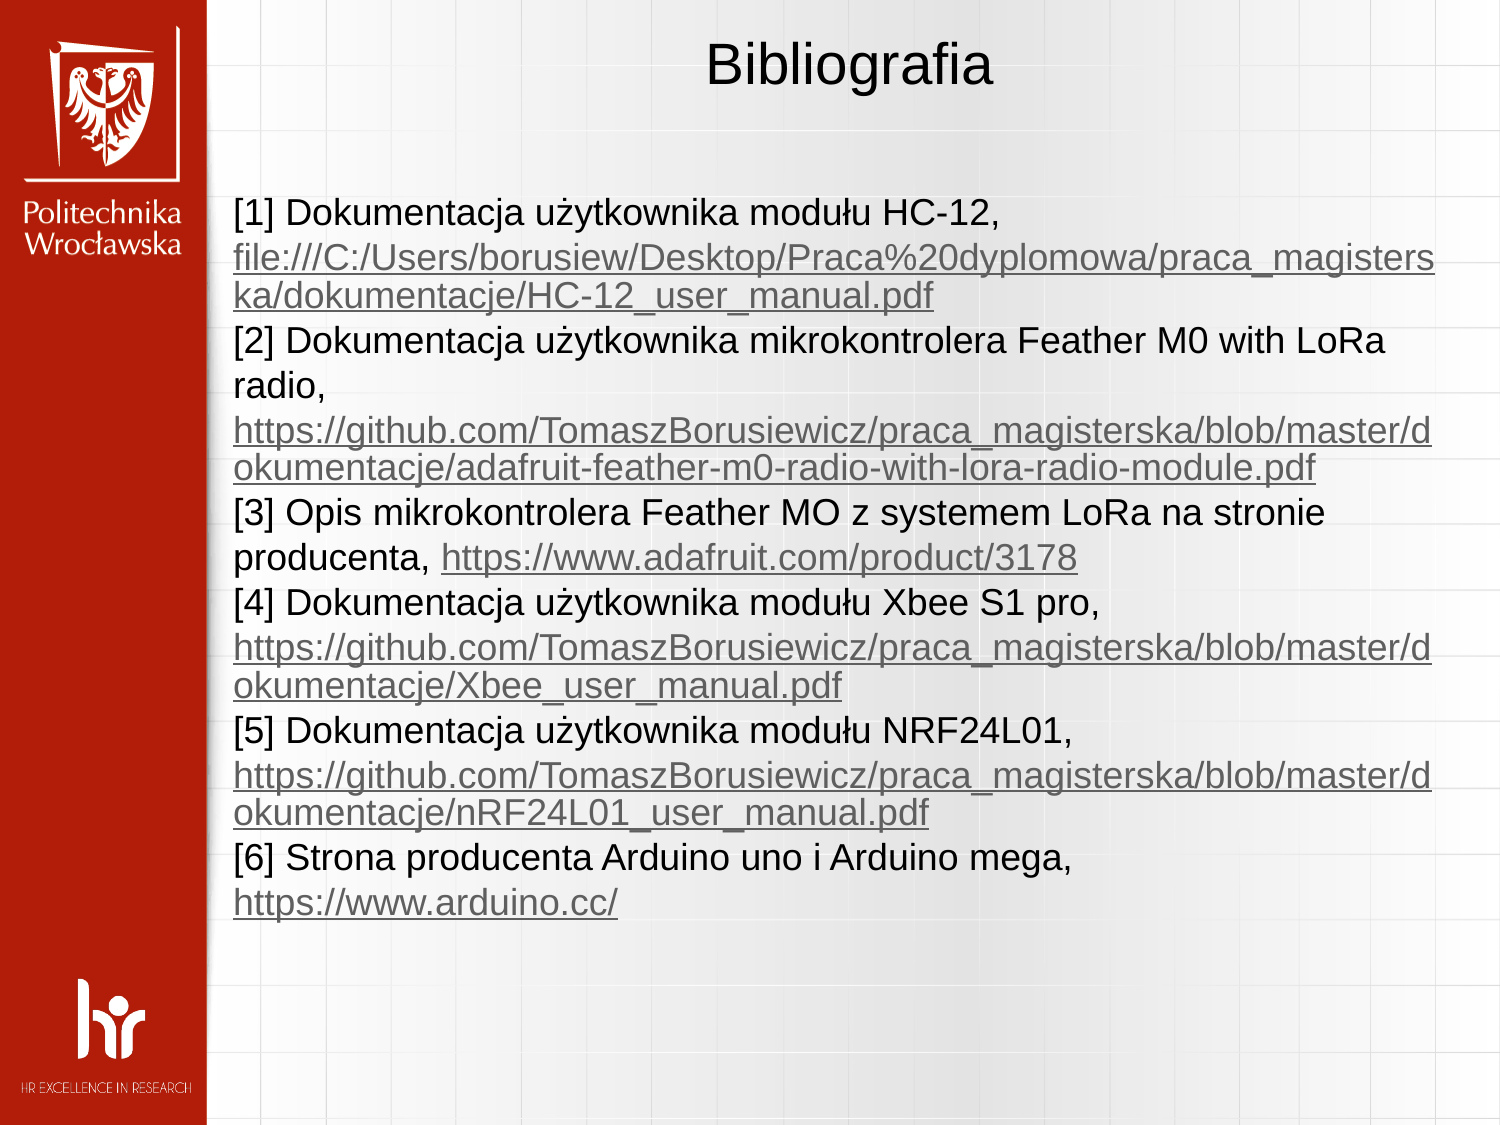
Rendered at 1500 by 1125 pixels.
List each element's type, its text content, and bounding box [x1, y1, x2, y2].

text_box [1] Dokumentacja użytkownika modułu HC-12, file:///C:/Users/borusiew/Desktop/Praca%20dyplomowa/praca_magisterska/dokumentacje/HC-12_user_manual.pdf [2] Dokumentacja użytkownika mikrokontrolera Feather M0 with LoRa radio, https://github.com/TomaszBorusiewicz/praca_magisterska/blob/master/dokumentacje/adafruit-feather-m0-radio-with-lora-radio-module.pdf [3] Opis mikrokontrolera Feather MO z systemem LoRa na stronie producenta, https://www.adafruit.com/product/3178 [4] Dokumentacja użytkownika modułu Xbee S1 pro, https://github.com/TomaszBorusiewicz/praca_magisterska/blob/master/dokumentacje/Xbee_user_manual.pdf [5] Dokumentacja użytkownika modułu NRF24L01, https://github.com/TomaszBorusiewicz/praca_magisterska/blob/master/dokumentacje/nRF24L01_user_manual.pdf [6] Strona producenta Arduino uno i Arduino mega, https://www.arduino.cc/ [218, 180, 1459, 781]
picture [0, 0, 1500, 1125]
text_box Bibliografia [230, 19, 1471, 104]
